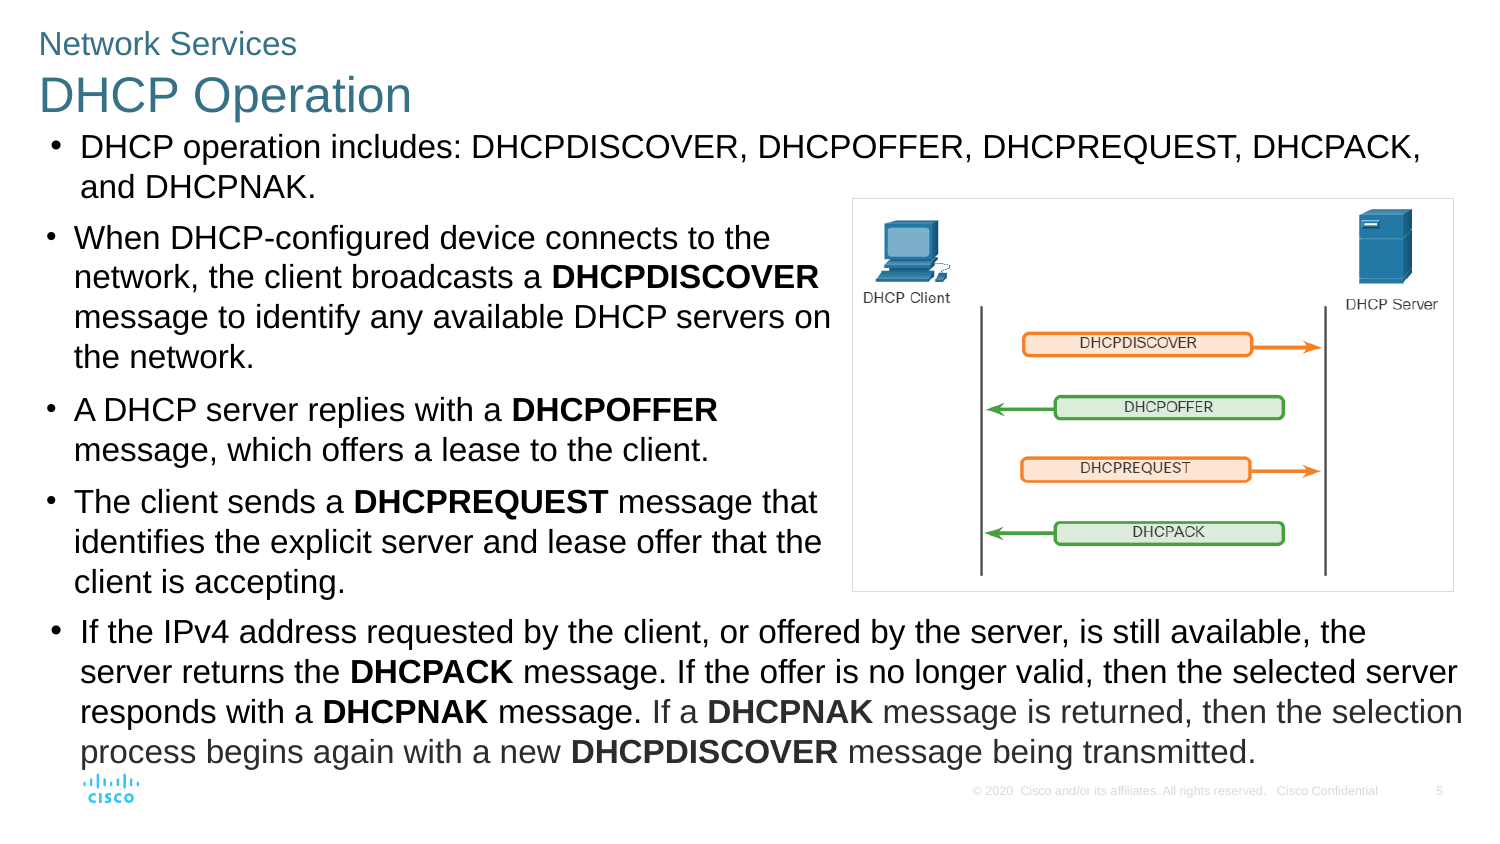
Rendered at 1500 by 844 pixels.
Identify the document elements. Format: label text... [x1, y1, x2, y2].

text_box If the IPv4 address requested by the client, or offered by the server, is still available, the server returns the DHCPACK message. If the offer is no longer valid, then the selected server responds with a DHCPNAK message. If a DHCPNAK message is returned, then the selection process begins again with a new DHCPDISCOVER message being transmitted. [34, 601, 1486, 733]
list When DHCP-configured device connects to the network, the client broadcasts a DHCPDISCOVER message to identify any available DHCP servers on the network. A DHCP server replies with a DHCPOFFER message, which offers a lease to the client. The client sends a DHCPREQUEST message that identifies the explicit server and lease offer that the client is accepting. [31, 208, 893, 602]
text_box Network Services DHCP Operation [23, 10, 1500, 135]
text_box DHCP operation includes: DHCPDISCOVER, DHCPOFFER, DHCPREQUEST, DHCPACK, and DHCPNAK. [34, 118, 1459, 213]
picture [852, 198, 1453, 592]
